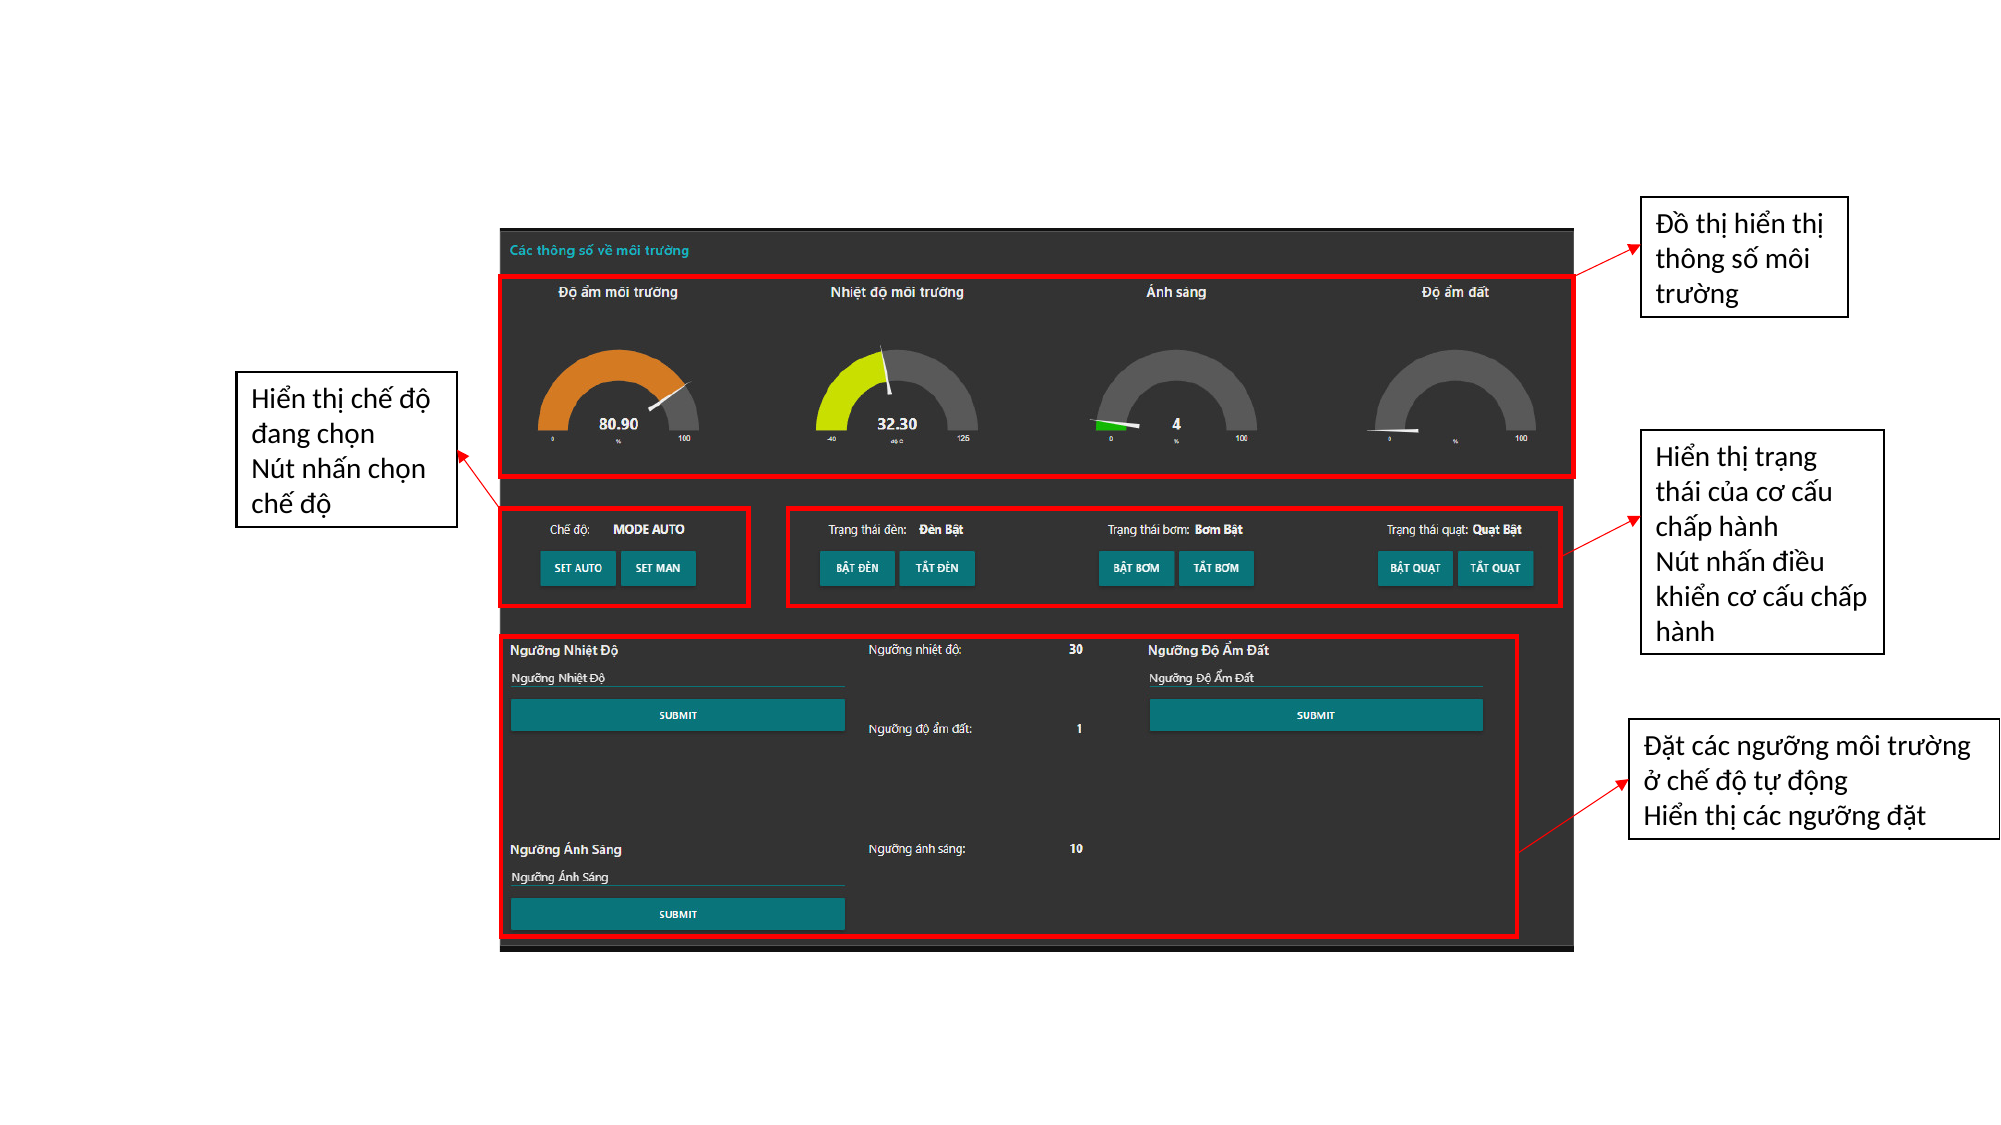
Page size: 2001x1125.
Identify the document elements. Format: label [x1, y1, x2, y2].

text_box [236, 197, 2000, 952]
